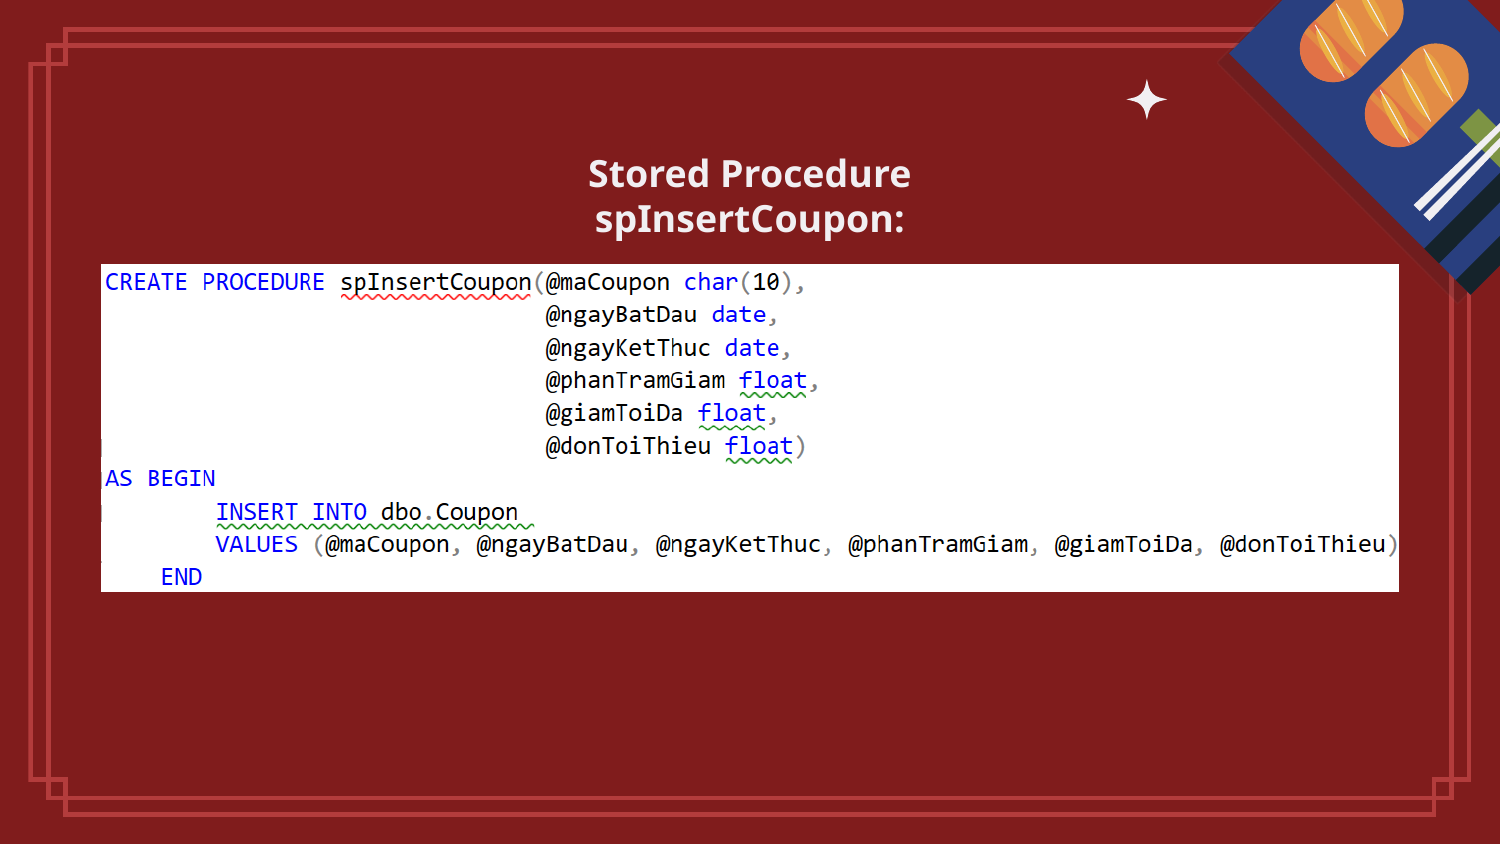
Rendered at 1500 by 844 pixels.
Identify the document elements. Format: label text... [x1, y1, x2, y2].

title Stored Procedure spInsertCoupon: [451, 140, 1049, 250]
picture [101, 264, 1399, 592]
